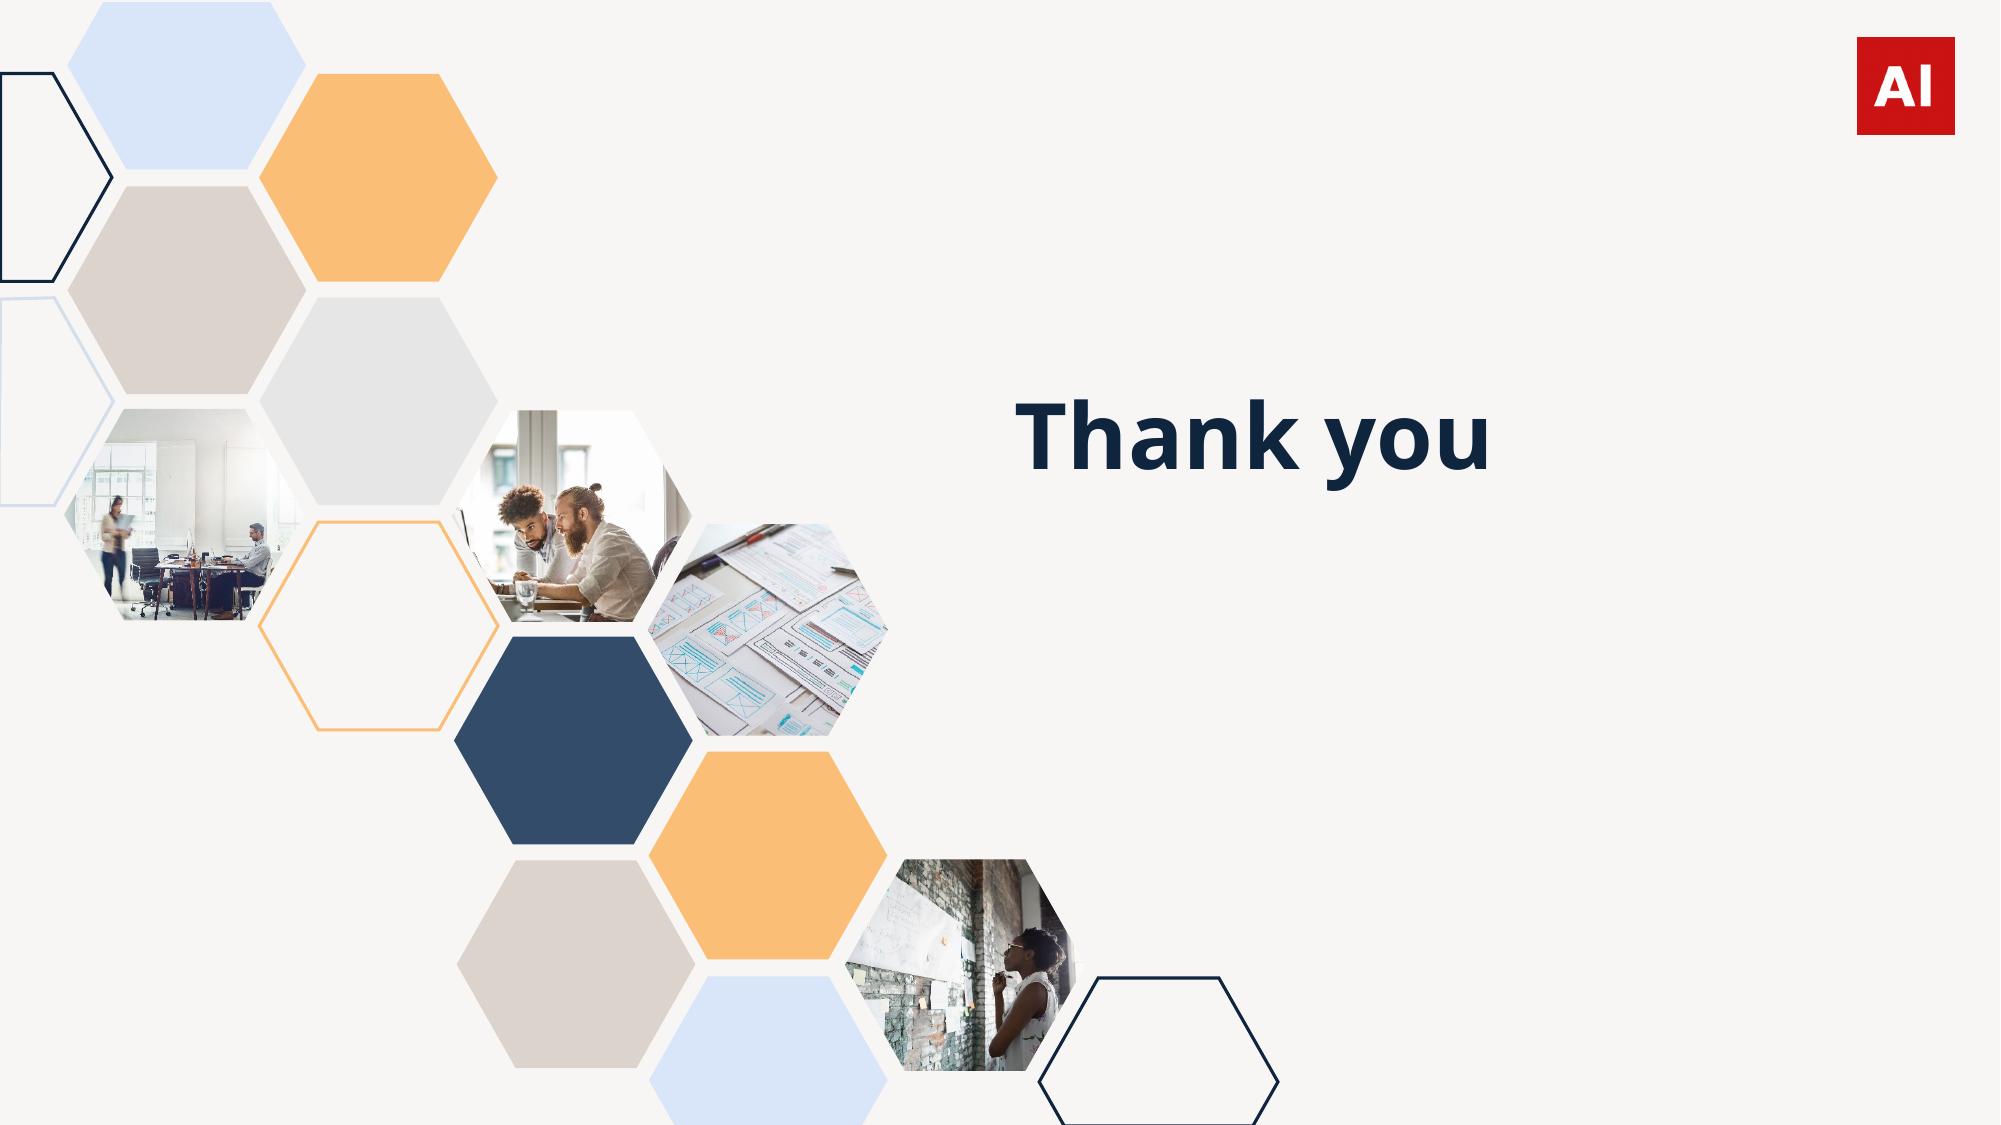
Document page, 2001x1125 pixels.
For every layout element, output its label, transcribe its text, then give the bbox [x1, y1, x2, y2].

title Thank you [999, 279, 1830, 497]
picture [451, 410, 889, 736]
picture [63, 408, 305, 621]
picture [844, 859, 1086, 1072]
picture [1857, 37, 1955, 136]
